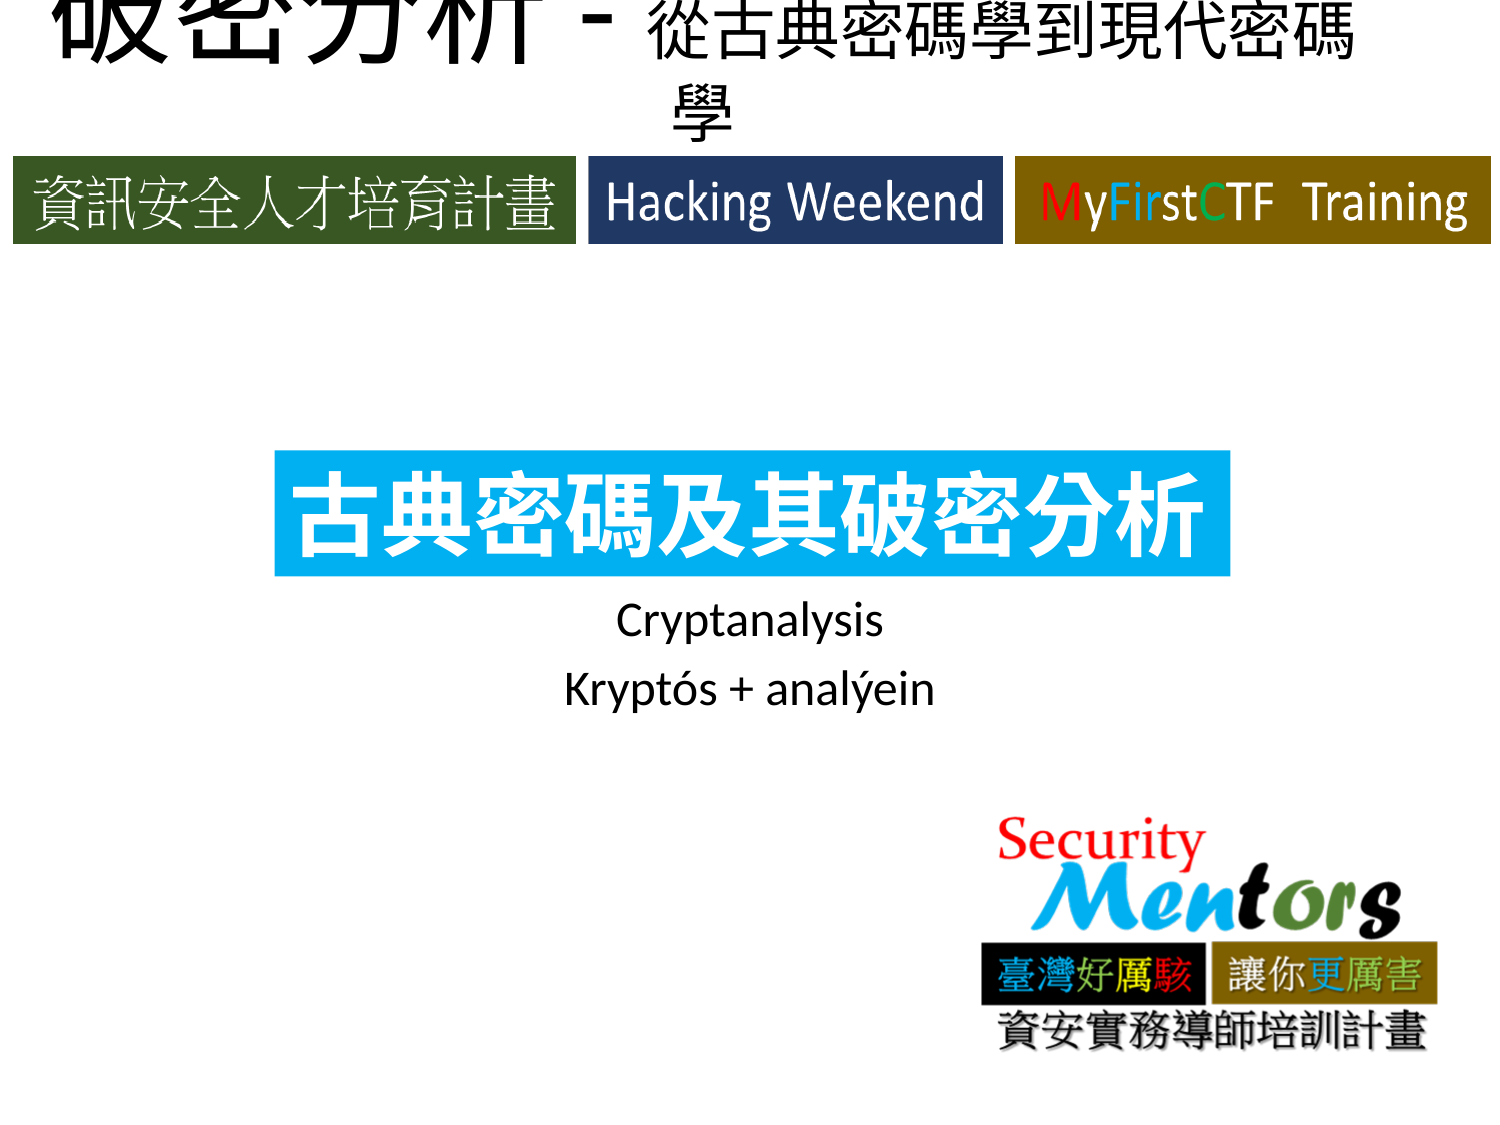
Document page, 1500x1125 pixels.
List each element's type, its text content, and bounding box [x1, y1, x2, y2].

subtitle Cryptanalysis Kryptós + analýein [187, 590, 1313, 734]
picture [960, 784, 1464, 1084]
text_box 古典密碼及其破密分析 [274, 450, 1231, 577]
picture [0, 144, 1500, 275]
title 破密分析-從古典密碼學到現代密碼學 [28, 0, 1377, 143]
